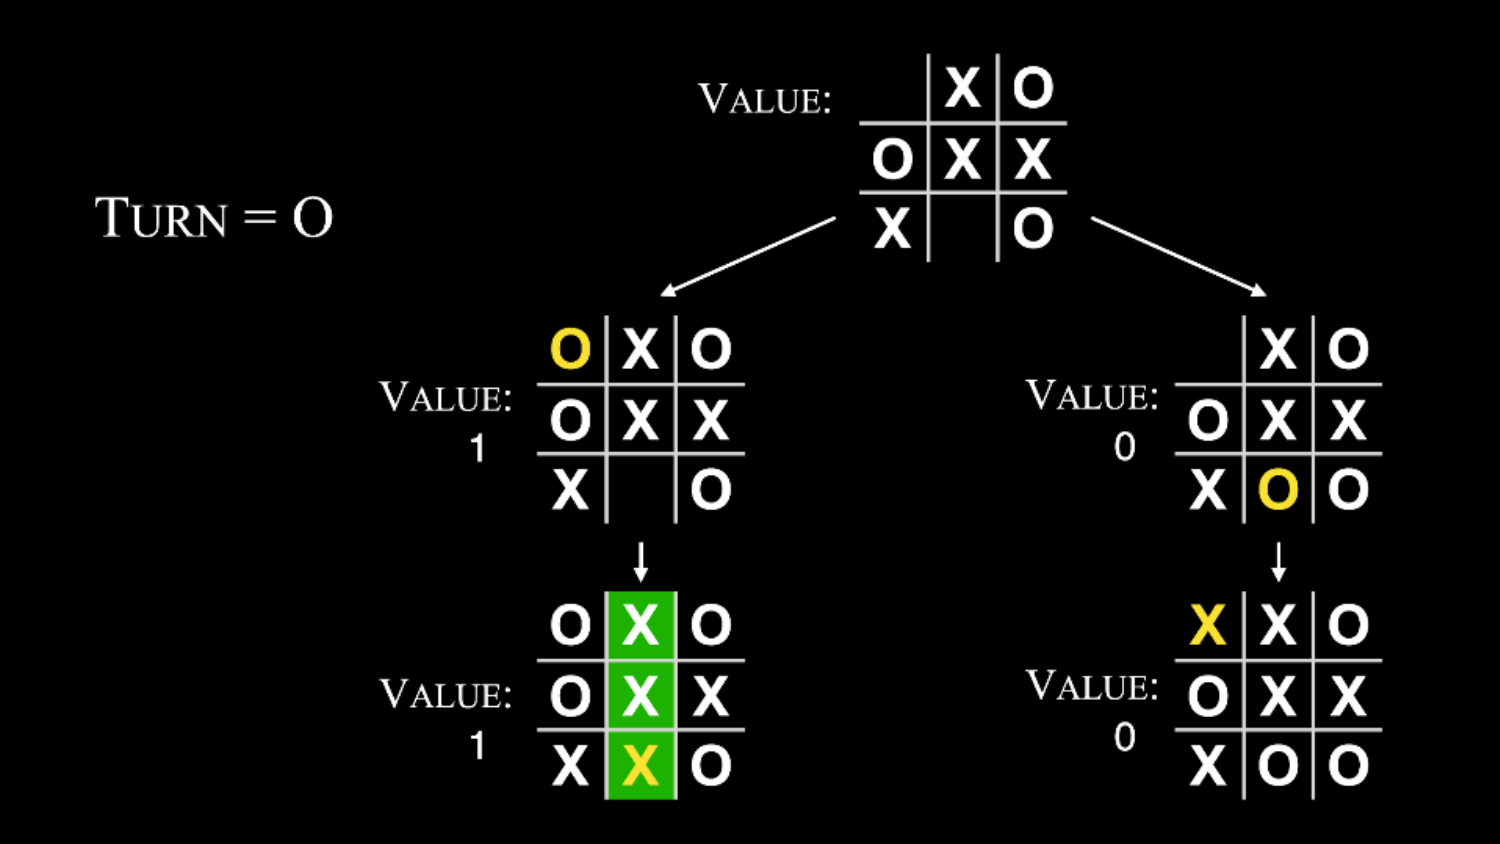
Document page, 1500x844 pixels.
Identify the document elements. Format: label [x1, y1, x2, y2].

picture [44, 24, 1456, 819]
